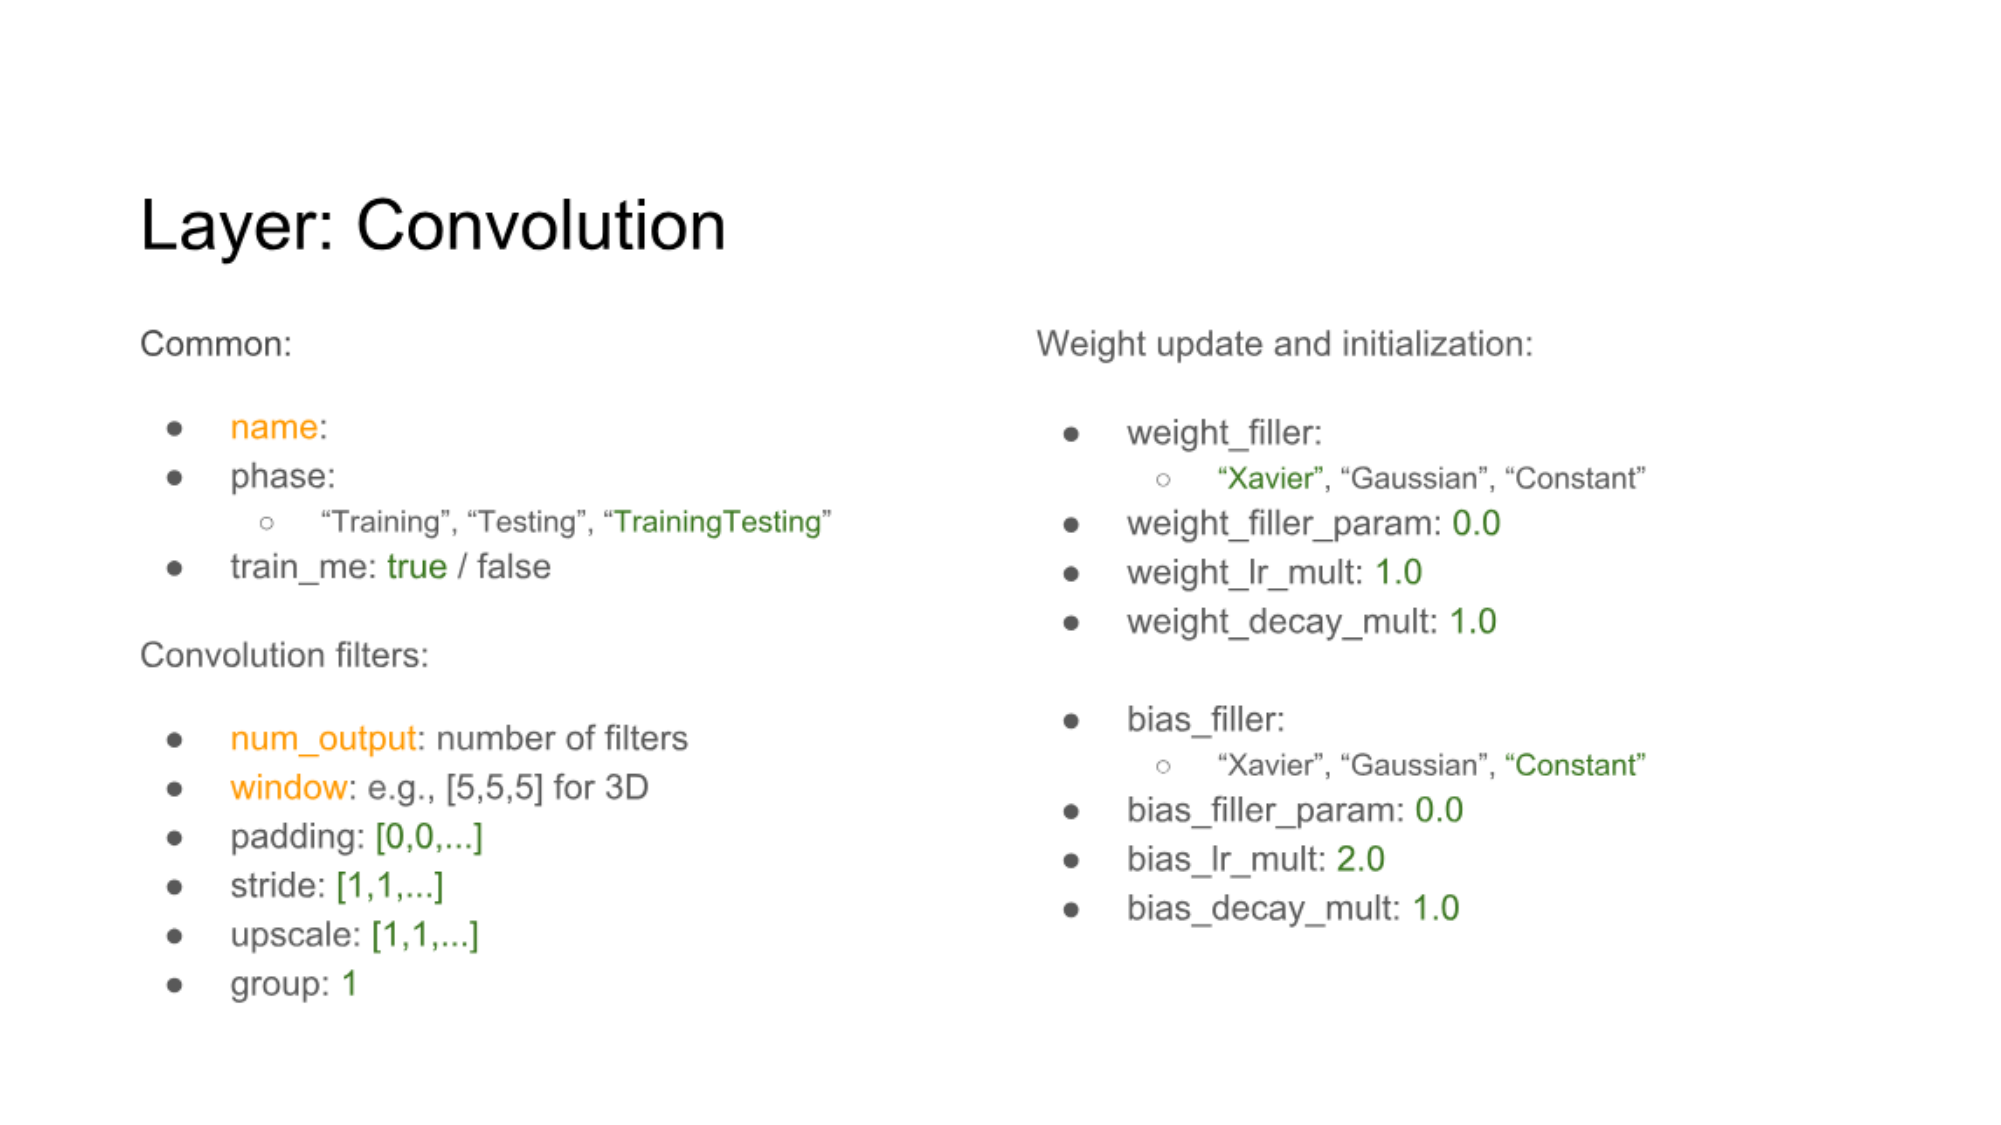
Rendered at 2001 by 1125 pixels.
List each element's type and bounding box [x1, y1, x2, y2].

picture [77, 89, 1854, 1066]
